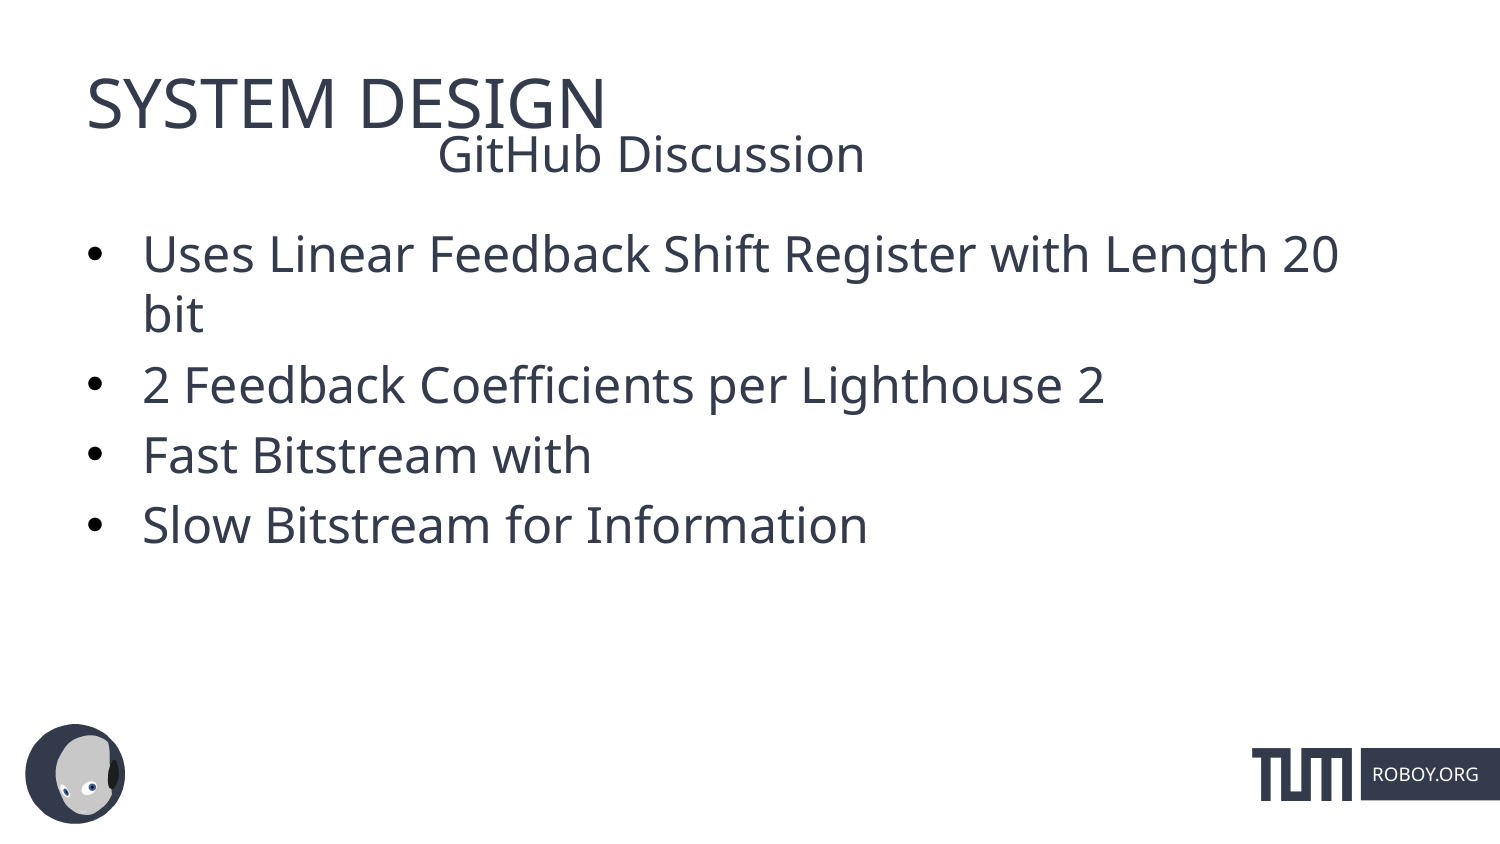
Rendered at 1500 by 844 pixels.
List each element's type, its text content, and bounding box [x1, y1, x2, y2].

picture [25, 724, 125, 825]
title GitHub Discussion [425, 81, 1314, 223]
title SYSTEM DESIGN [75, 30, 1425, 172]
picture [1252, 748, 1352, 801]
